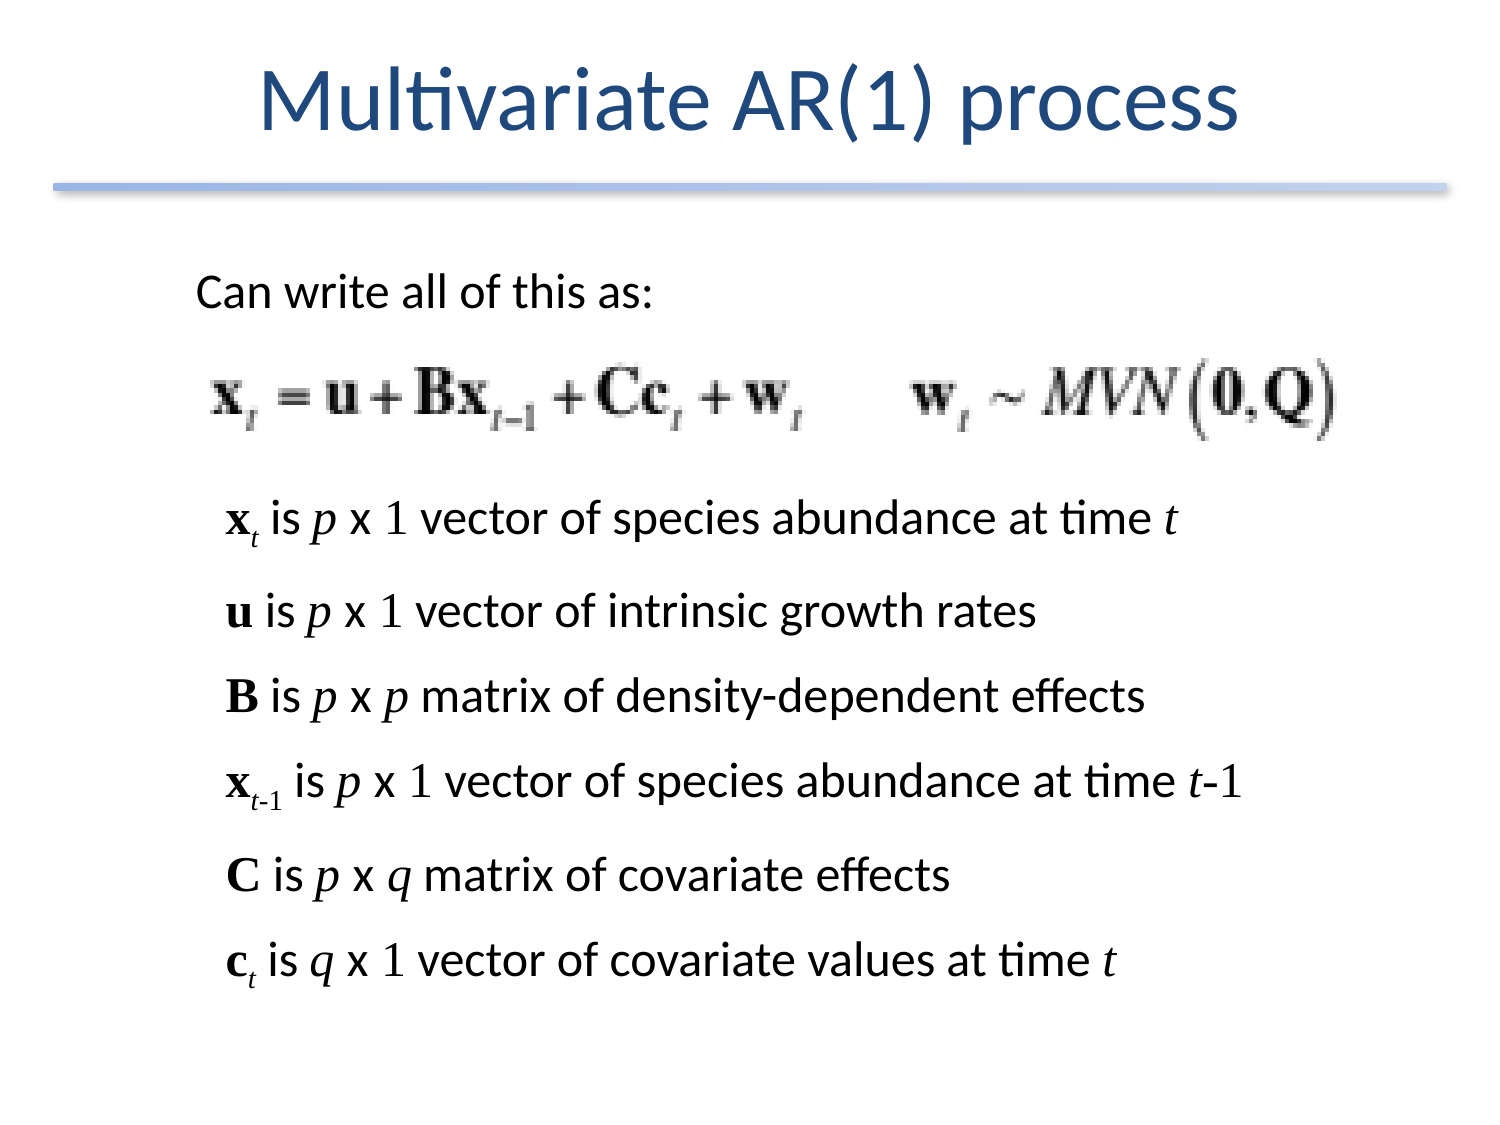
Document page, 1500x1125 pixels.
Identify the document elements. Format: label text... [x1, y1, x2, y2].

text_box [53, 183, 1447, 191]
title Multivariate AR(1) process [75, 0, 1425, 180]
text_box Can write all of this as: [181, 250, 670, 326]
text_box xt is p x 1 vector of species abundance at time t u is p x 1 vector of intrinsic growth rates B is p x p matrix of density-dependent effects xt-1 is p x 1 vector of species abundance at time t-1 C is p x q matrix of covariate effects ct is q x 1 vector of covariate values at time t [210, 477, 1259, 1002]
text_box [202, 350, 807, 441]
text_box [901, 345, 1342, 446]
